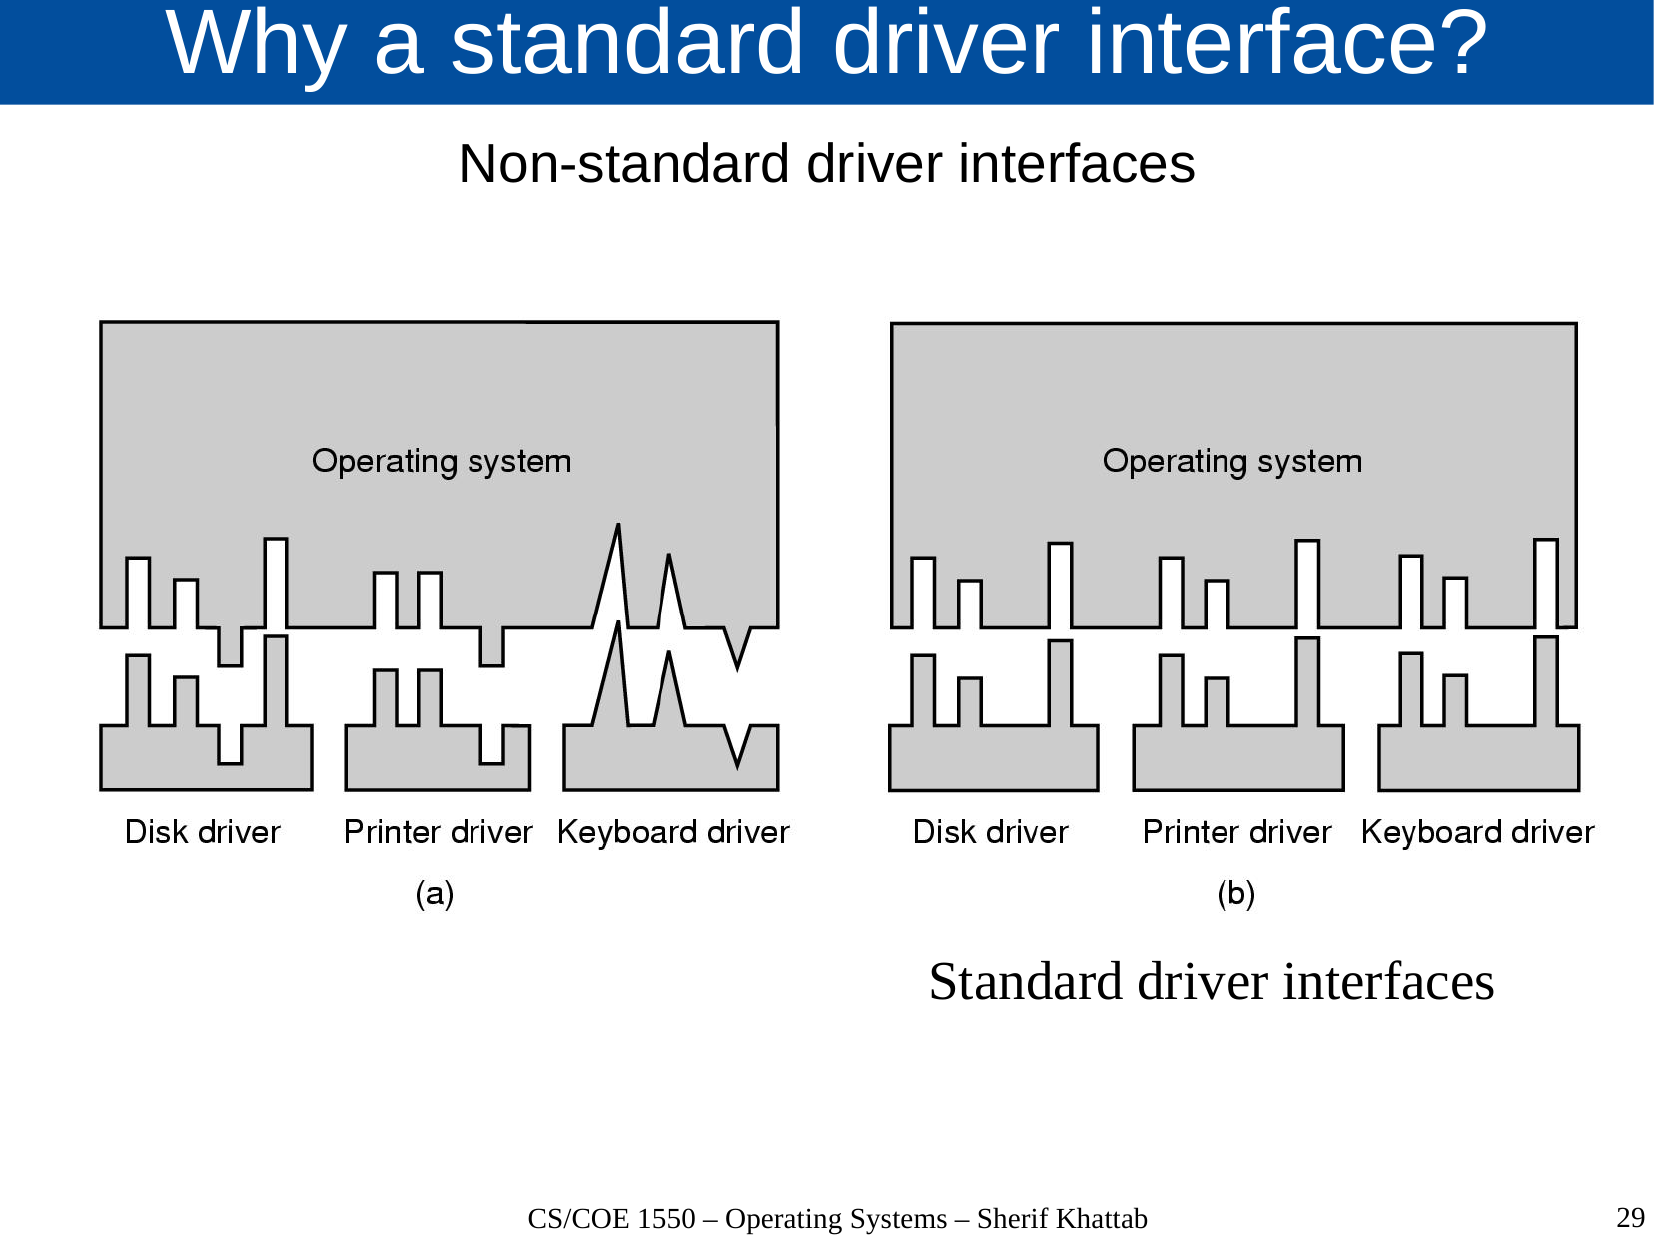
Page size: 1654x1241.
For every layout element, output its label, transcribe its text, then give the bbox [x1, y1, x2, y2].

text_box Standard driver interfaces [826, 936, 1599, 1018]
footer CS/COE 1550 – Operating Systems – Sherif Khattab [460, 1201, 1217, 1241]
title Why a standard driver interface? [0, 0, 1654, 105]
slide_number 29 [1265, 1200, 1647, 1241]
list Non-standard driver interfaces [0, 127, 1654, 832]
picture [96, 316, 1601, 914]
